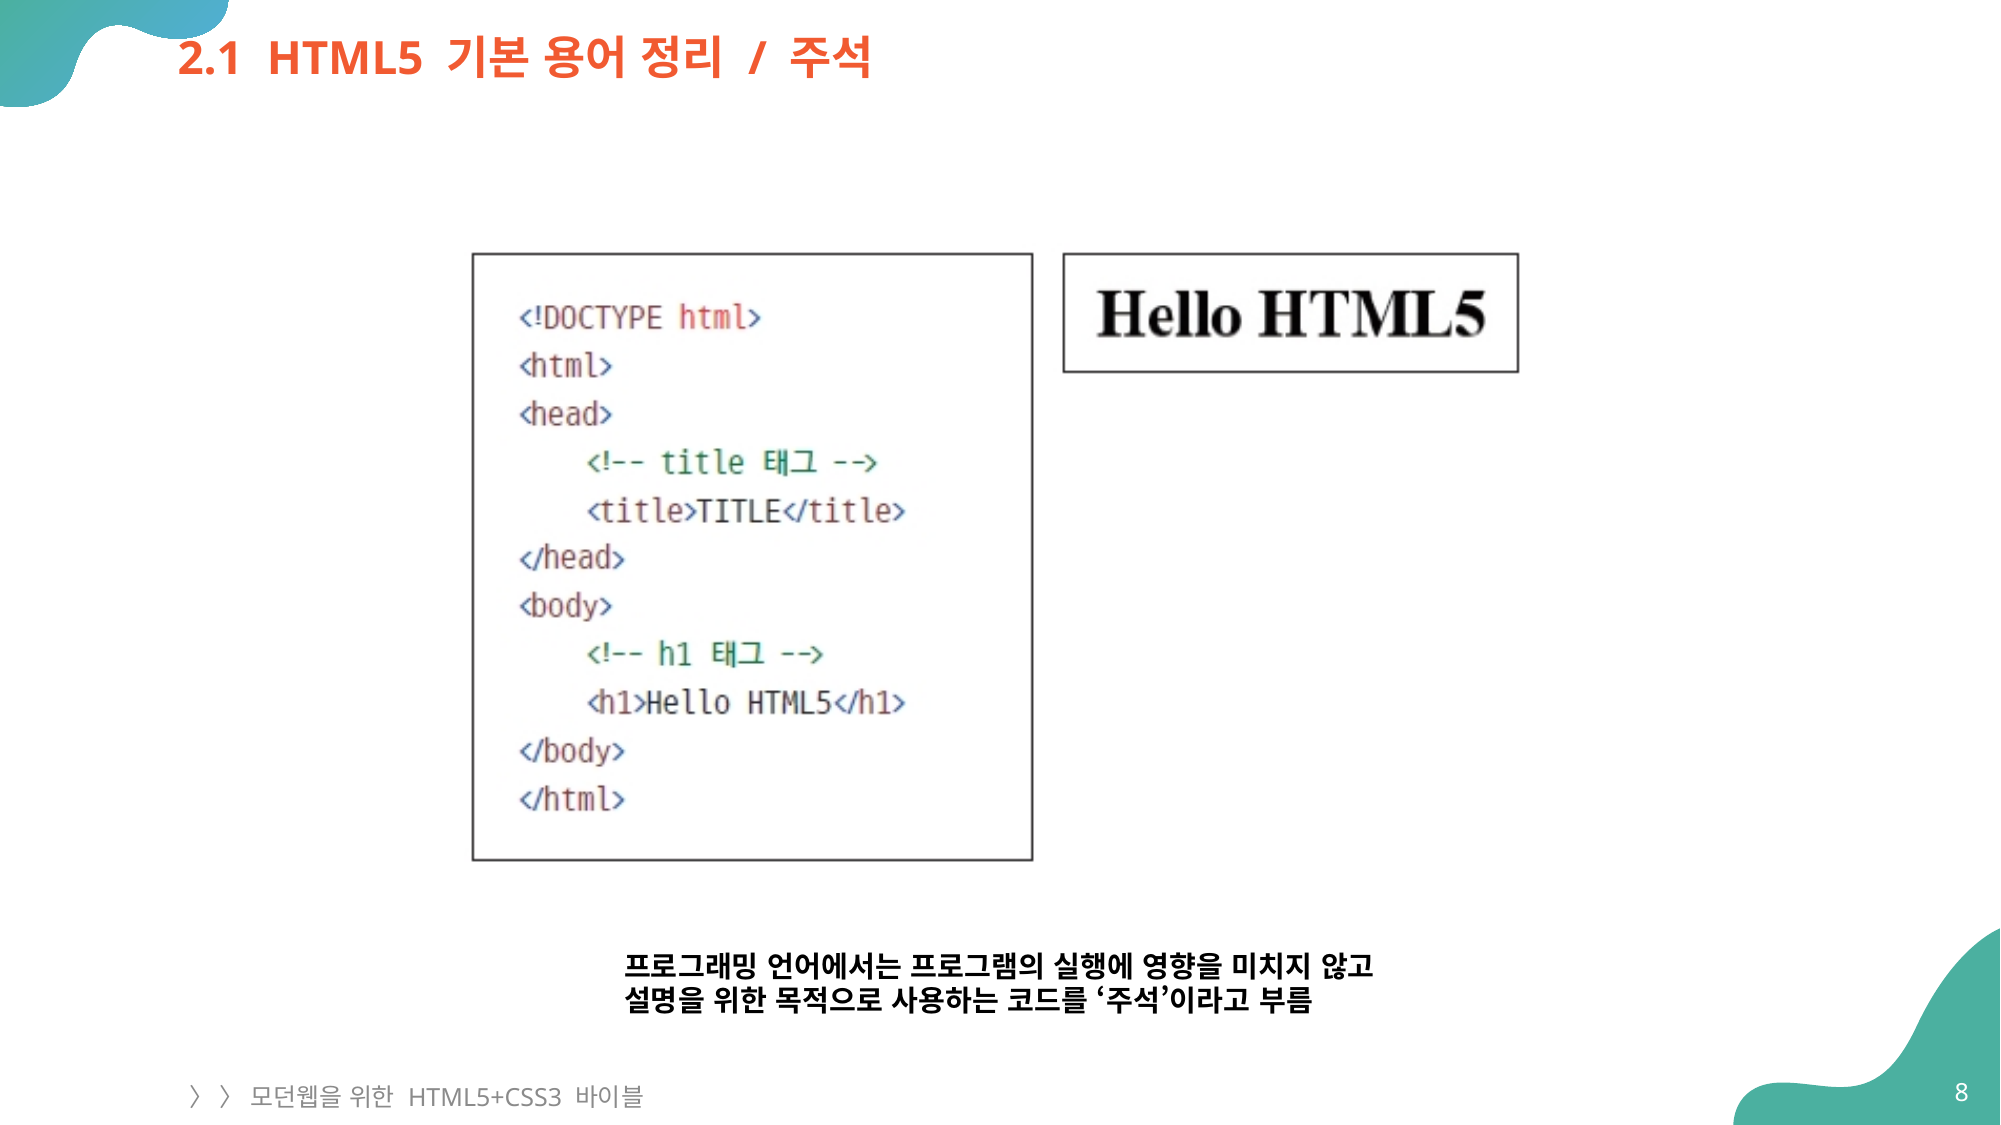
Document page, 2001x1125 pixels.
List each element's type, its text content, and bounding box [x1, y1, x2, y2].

text_box 프로그래밍 언어에서는 프로그램의 실행에 영향을 미치지 않고 설명을 위한 목적으로 사용하는 코드를 ‘주석’이라고 부름 [609, 940, 1391, 1026]
picture [464, 243, 1528, 867]
title 2.1 HTML5 기본 용어 정리 / 주석 [162, 27, 2000, 93]
slide_number 8 [1917, 1063, 1984, 1124]
footer 〉 〉 모던웹을 위한 HTML5+CSS3 바이블 [79, 1078, 755, 1114]
